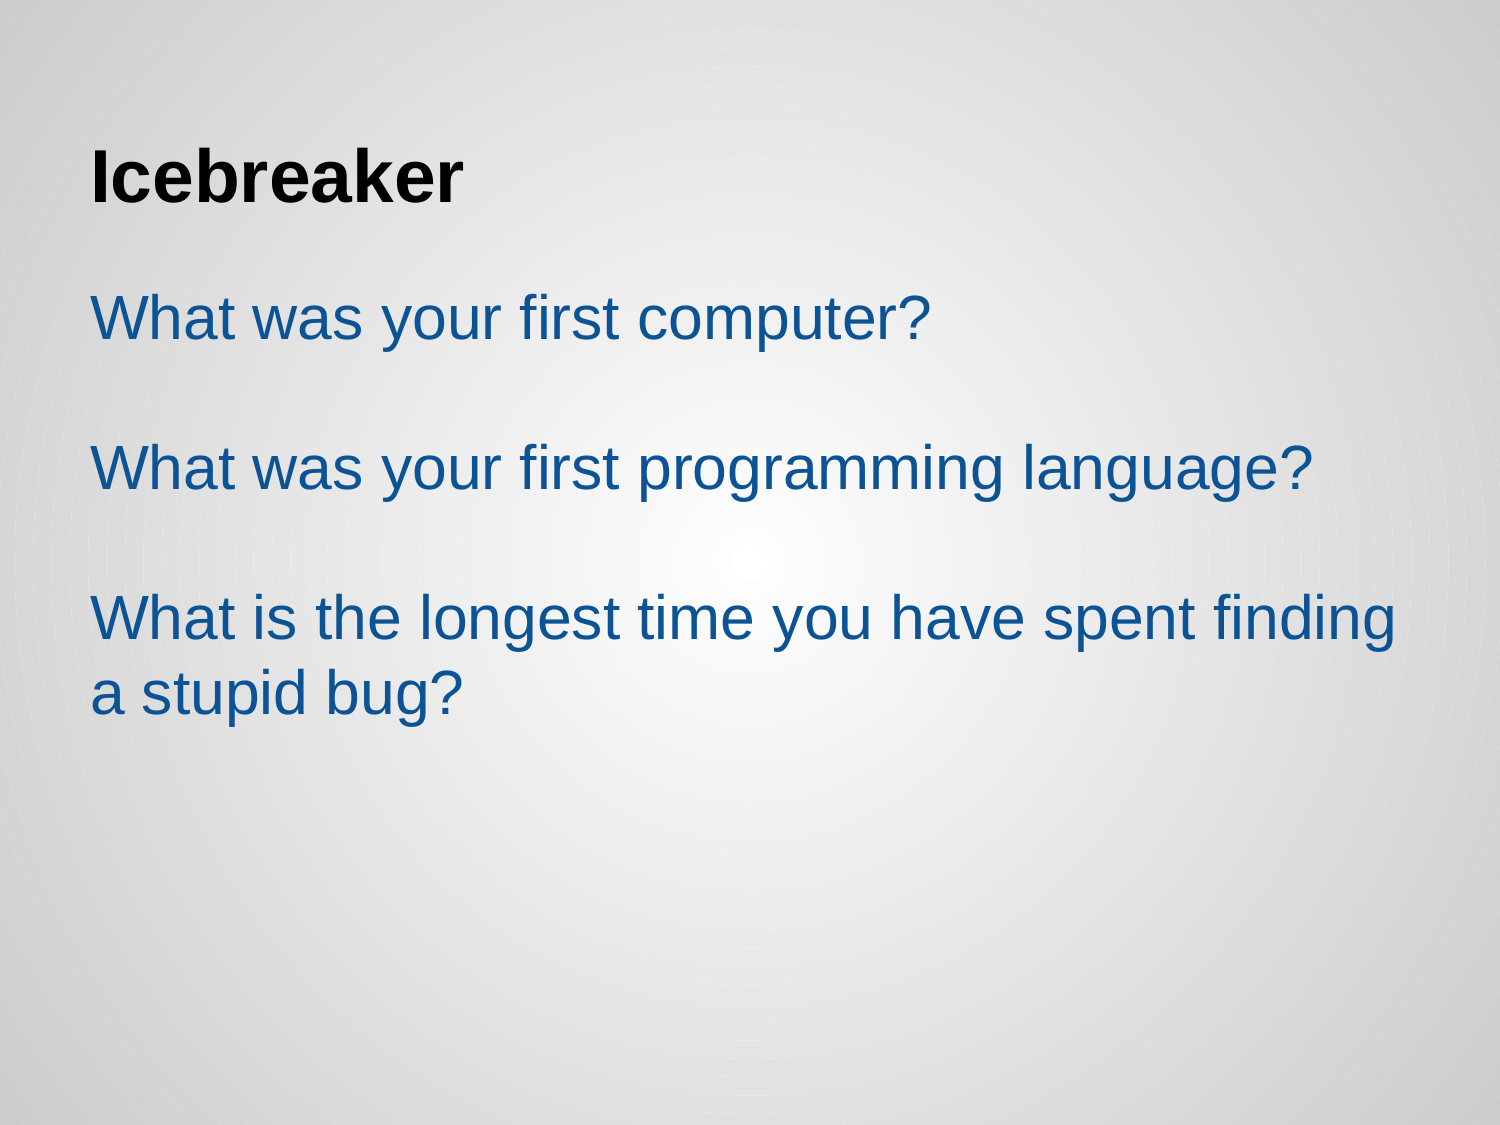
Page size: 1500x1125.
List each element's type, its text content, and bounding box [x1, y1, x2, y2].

list What was your first computer? What was your first programming language? What is the longest time you have spent finding a stupid bug? [75, 262, 1425, 1078]
title Icebreaker [75, 45, 1425, 233]
